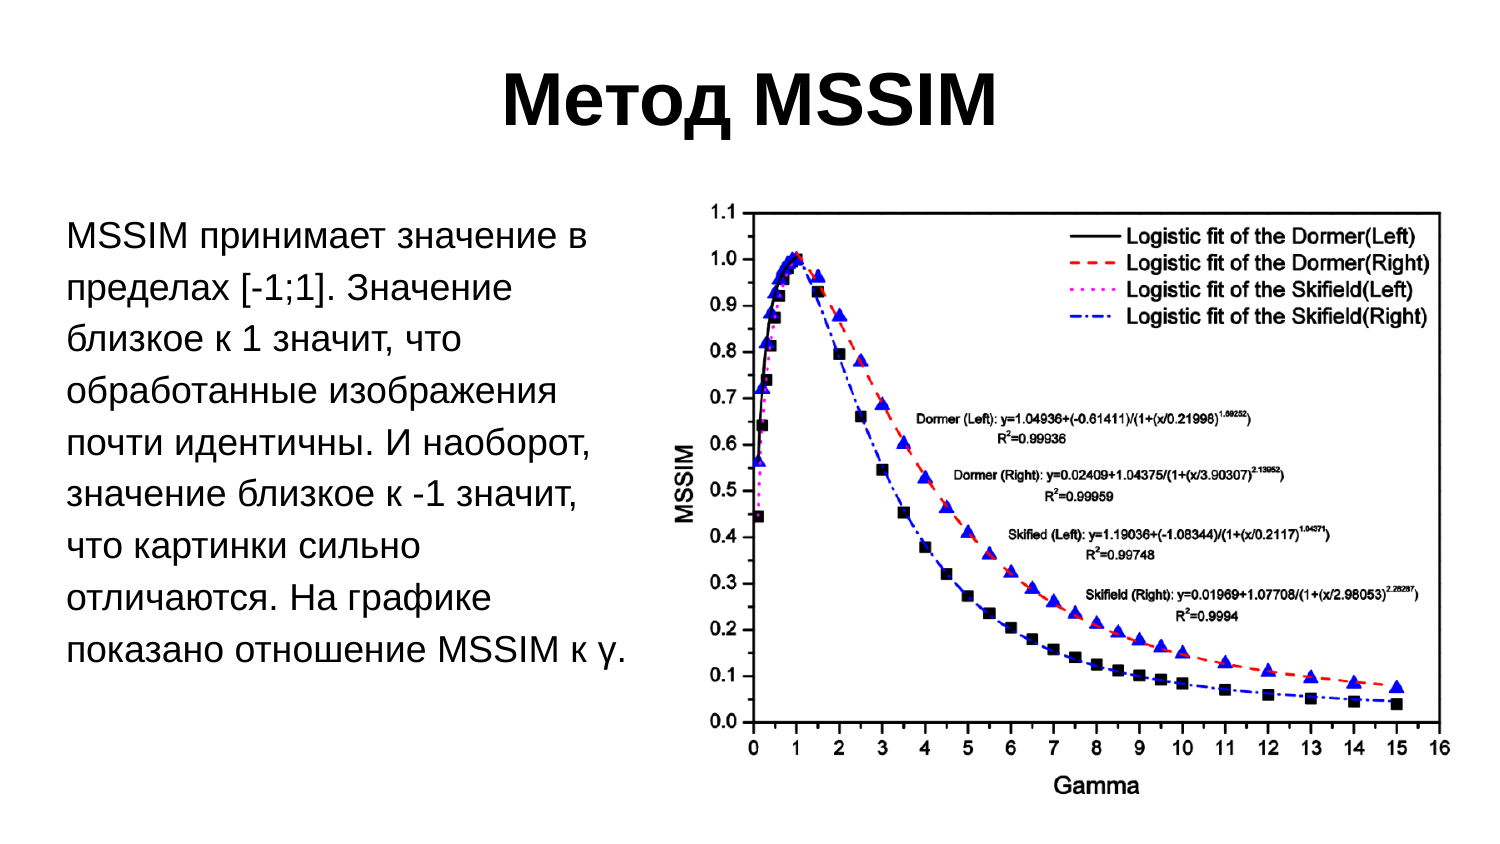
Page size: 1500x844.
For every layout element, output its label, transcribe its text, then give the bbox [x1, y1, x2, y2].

list MSSIM принимает значение в пределах [-1;1]. Значение близкое к 1 значит, что обработанные изображения почти идентичны. И наоборот, значение близкое к -1 значит, что картинки сильно отличаются. На графике показано отношение MSSIM к γ. [51, 189, 635, 787]
title Метод MSSIM [51, 35, 1449, 130]
picture [640, 184, 1479, 811]
